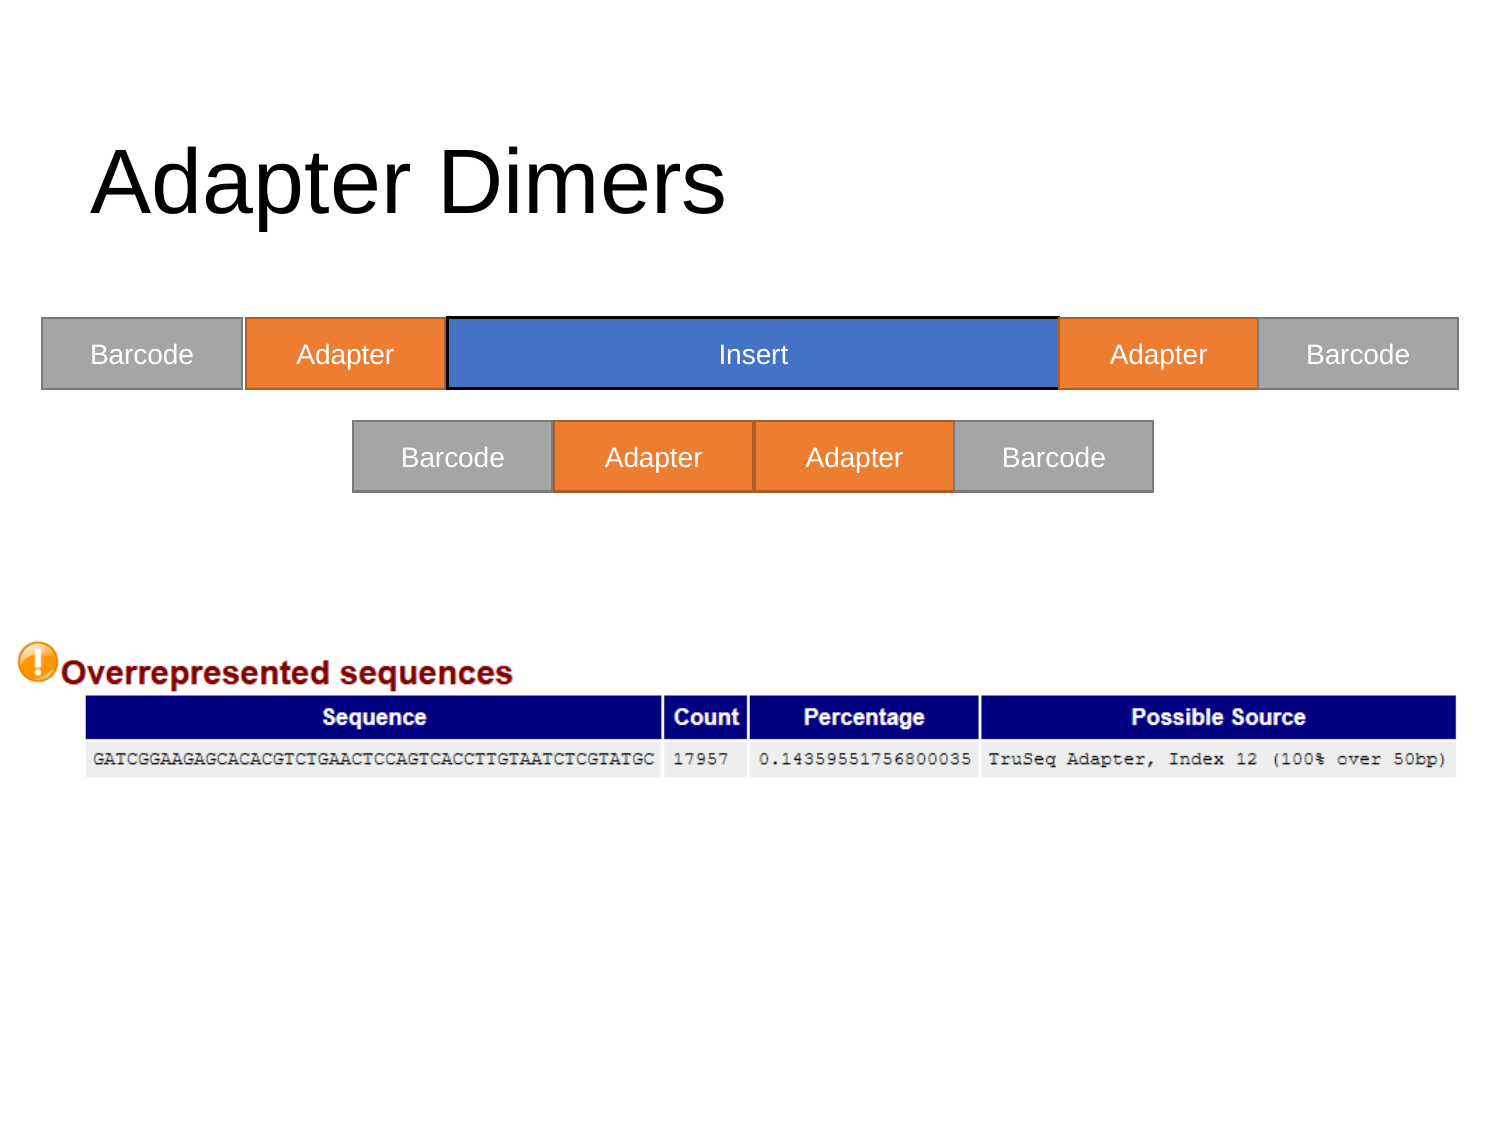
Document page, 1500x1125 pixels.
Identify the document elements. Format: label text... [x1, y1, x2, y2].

picture [13, 624, 1494, 819]
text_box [353, 420, 1154, 492]
title Adapter Dimers [75, 66, 1500, 302]
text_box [42, 317, 1458, 389]
